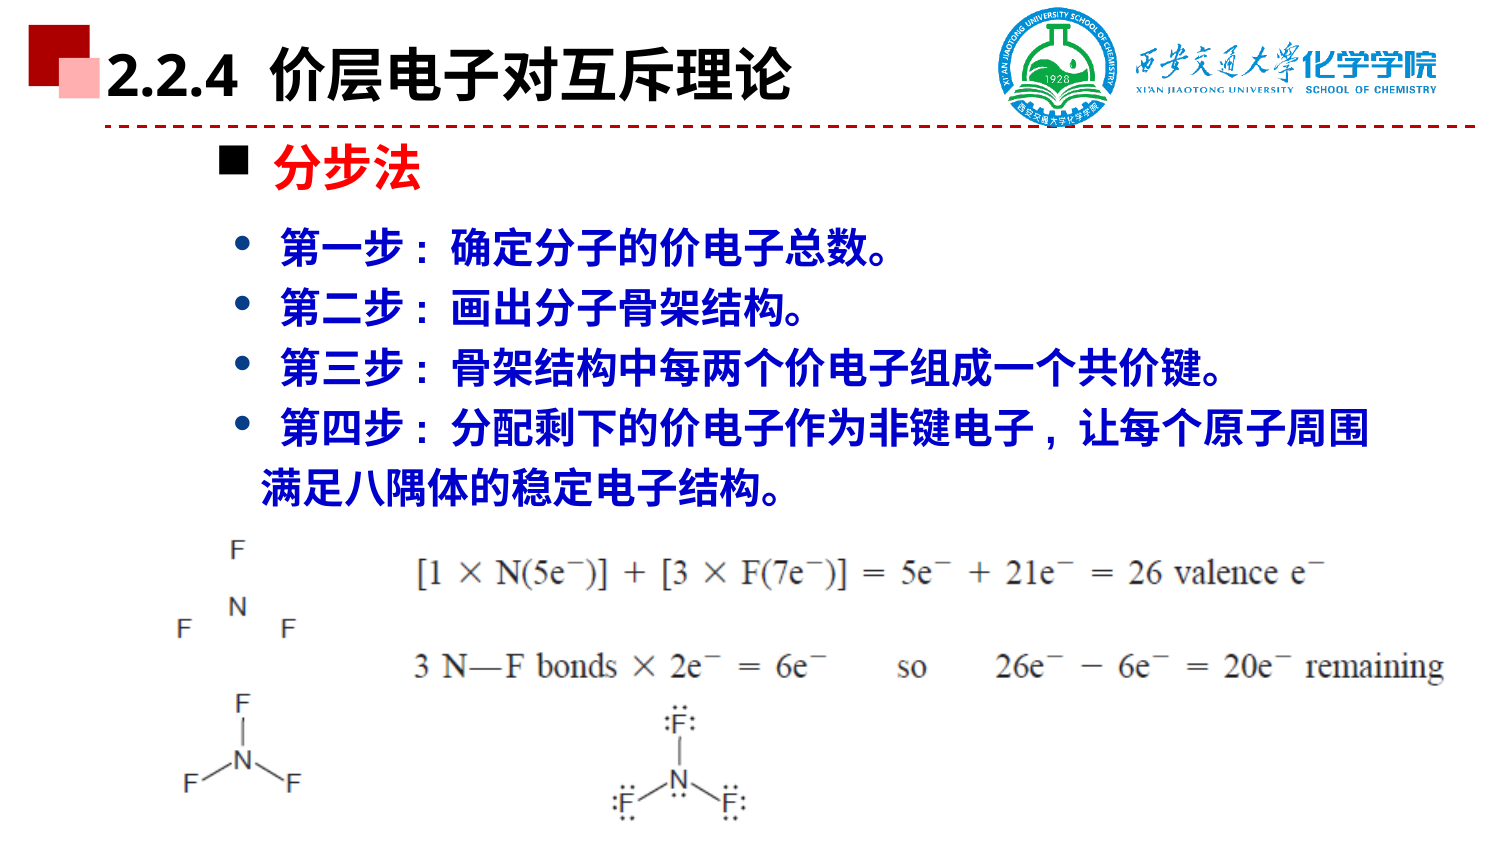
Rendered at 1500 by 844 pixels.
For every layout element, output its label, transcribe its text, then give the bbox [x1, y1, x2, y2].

text_box 2.2.4 价层电子对互斥理论 [91, 30, 904, 116]
picture [998, 7, 1049, 57]
text_box 第一步: 确定分子的价电子总数。 第二步: 画出分子骨架结构。 第三步: 骨架结构中每两个价电子组成一个共价键。 第四步: 分配剩下的价电子作为非键电子, 让每个原子周围满足八隅体的稳定电子结构。 [218, 204, 1388, 554]
picture [998, 7, 1436, 127]
text_box 分步法 [200, 129, 1152, 204]
picture [407, 640, 1451, 841]
picture [152, 531, 332, 655]
picture [161, 676, 320, 807]
picture [407, 540, 1346, 597]
